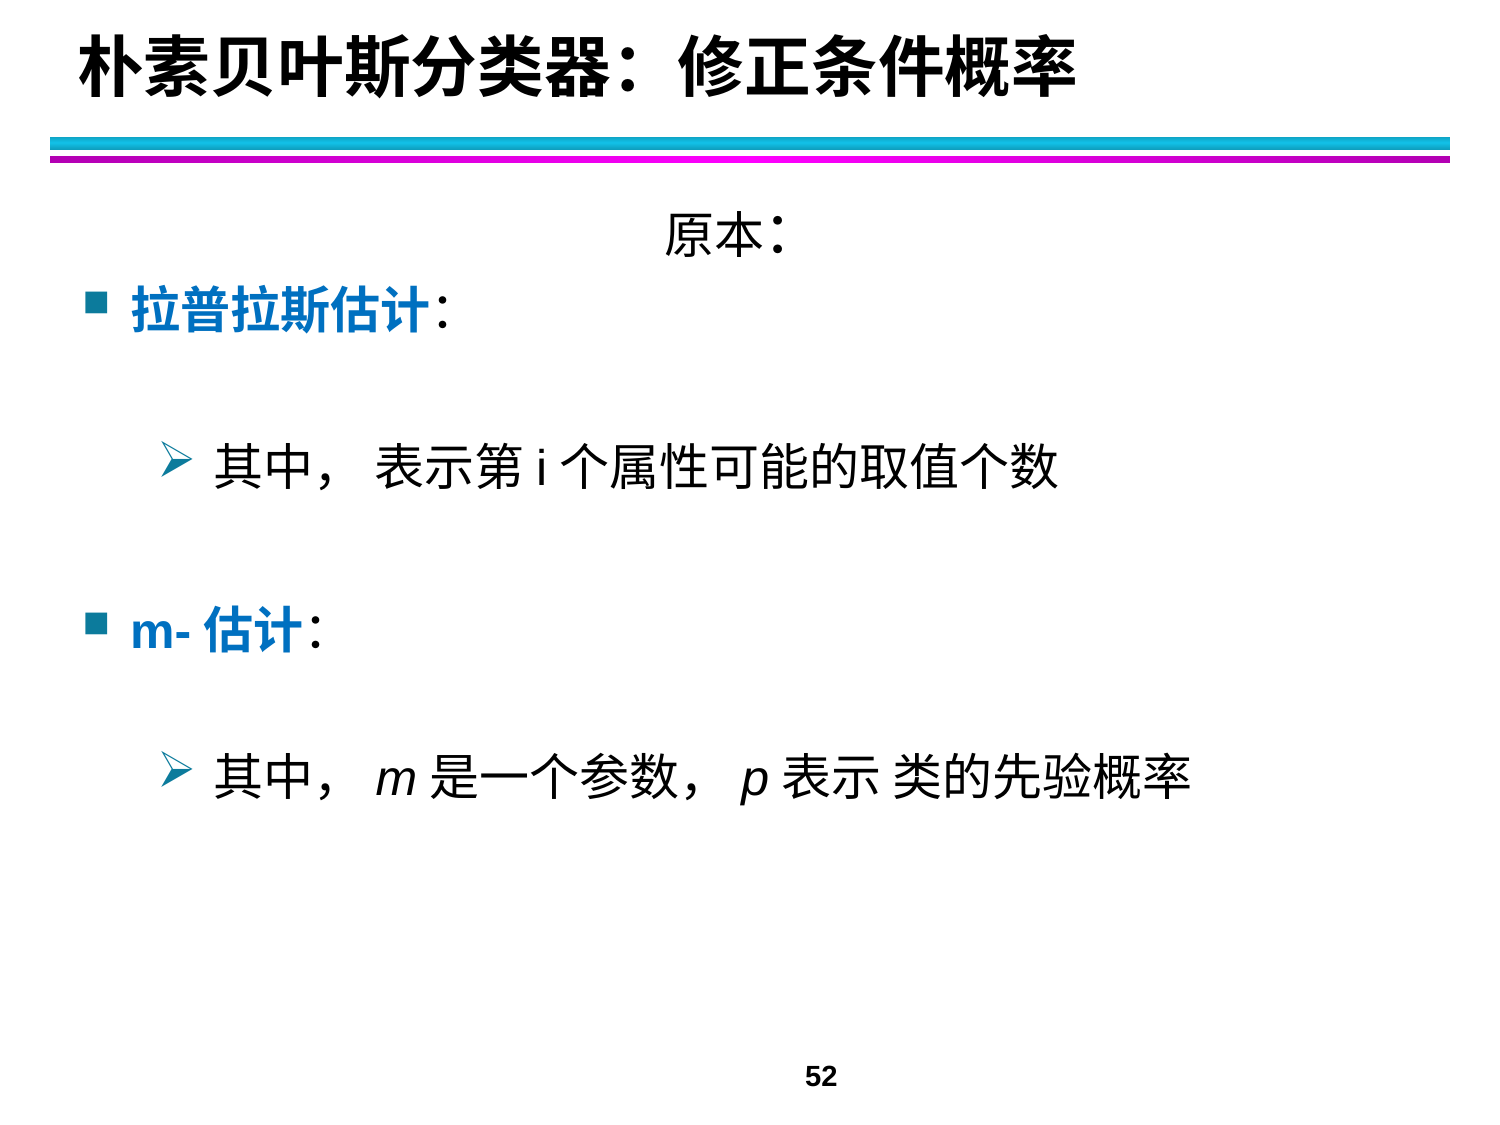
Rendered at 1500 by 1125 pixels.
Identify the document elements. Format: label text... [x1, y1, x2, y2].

picture [166, 754, 189, 768]
picture [164, 755, 172, 768]
title 朴素贝叶斯分类器：修正条件概率 [62, 24, 1421, 113]
picture [166, 444, 189, 458]
picture [164, 445, 172, 458]
